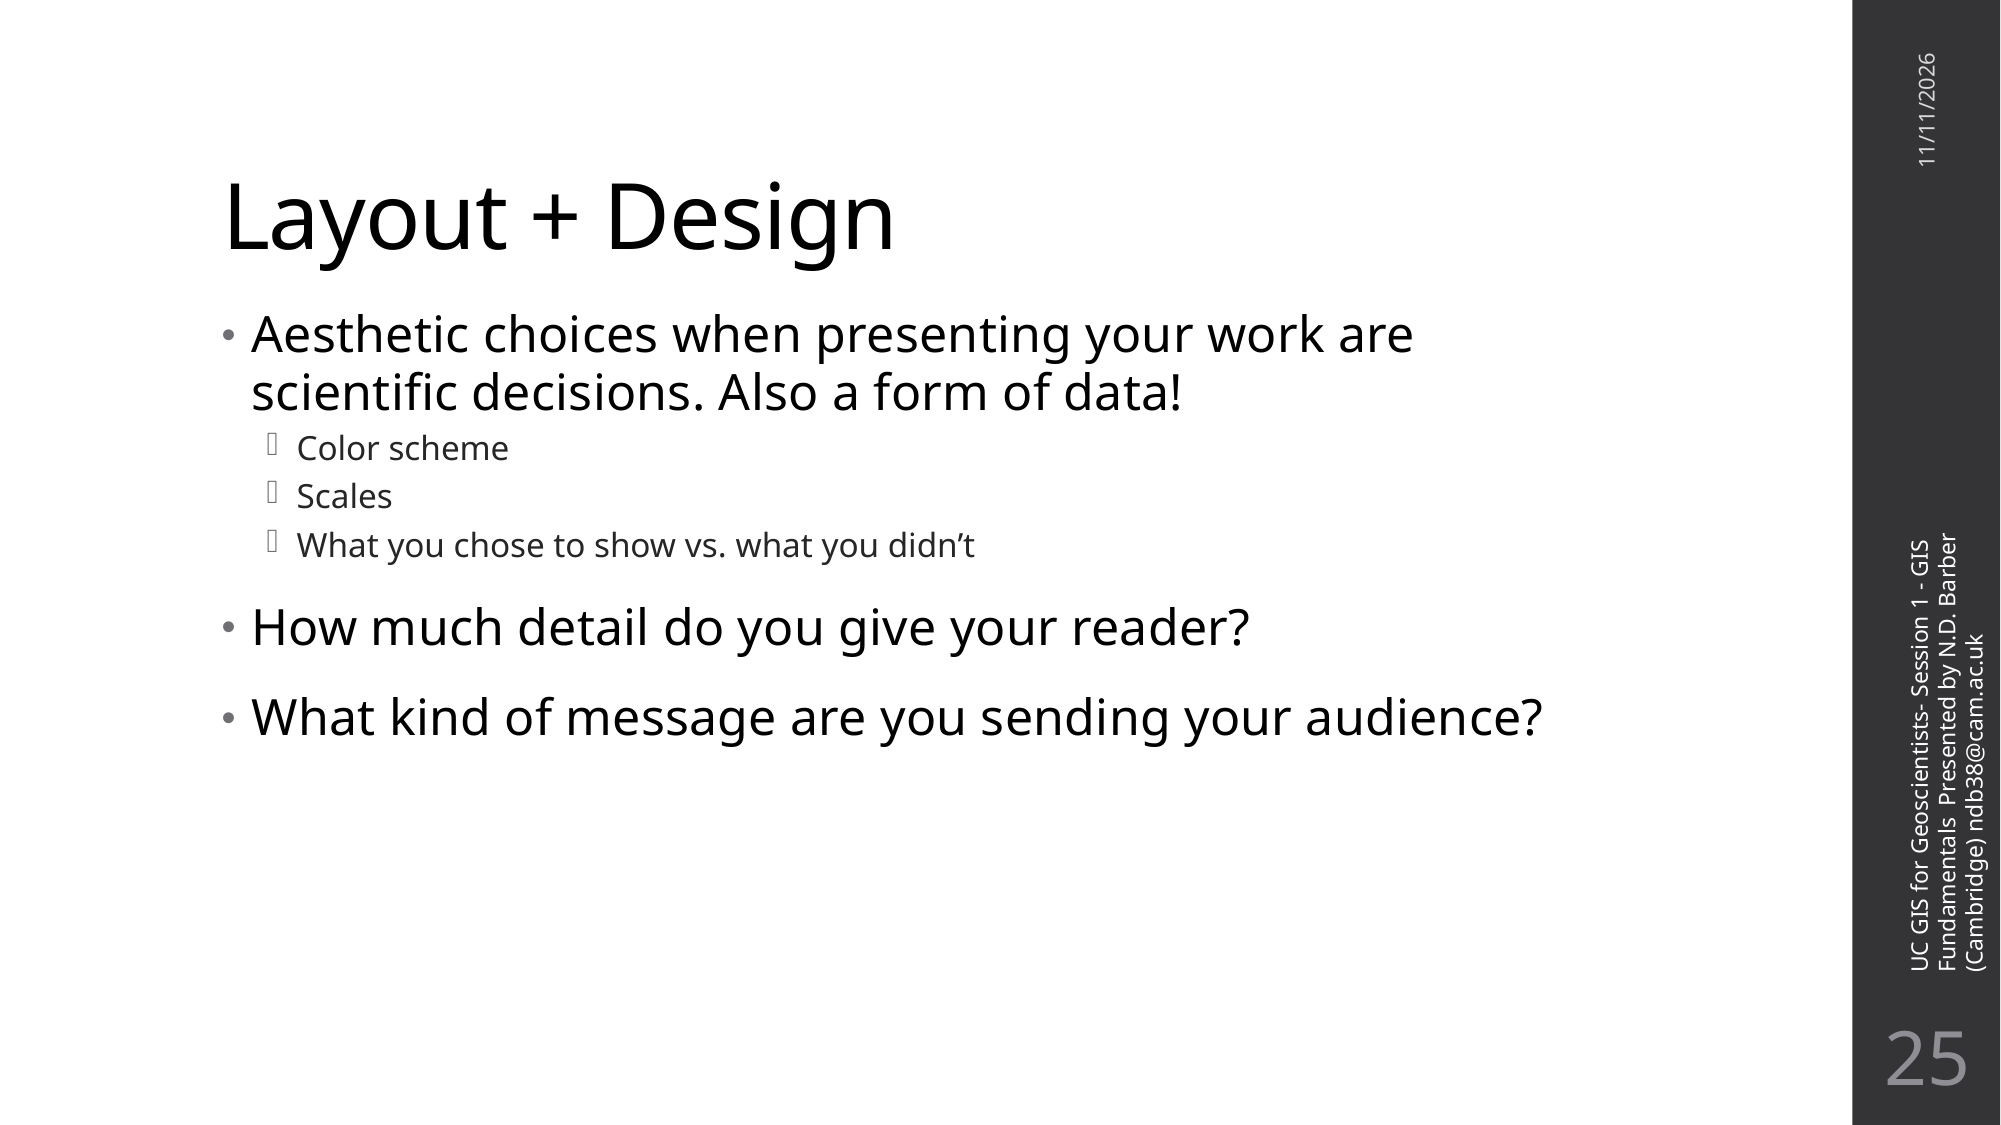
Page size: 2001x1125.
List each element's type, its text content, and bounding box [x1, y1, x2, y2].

slide_number 24 [1852, 1012, 2000, 1110]
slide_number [1897, 37, 1958, 351]
text_box Aesthetic choices when presenting your work are scientific decisions. Also a form of data! Color scheme Scales What you chose to show vs. what you didn’t How much detail do you give your reader? What kind of message are you sending your audience? [206, 299, 1617, 1014]
footer UC GIS for Geoscientists- Session 1 - GIS Fundamentals Presented by N.D. Barber (Cambridge) ndb38@cam.ac.uk [1897, 400, 1958, 988]
title Layout + Design [206, 60, 1797, 278]
